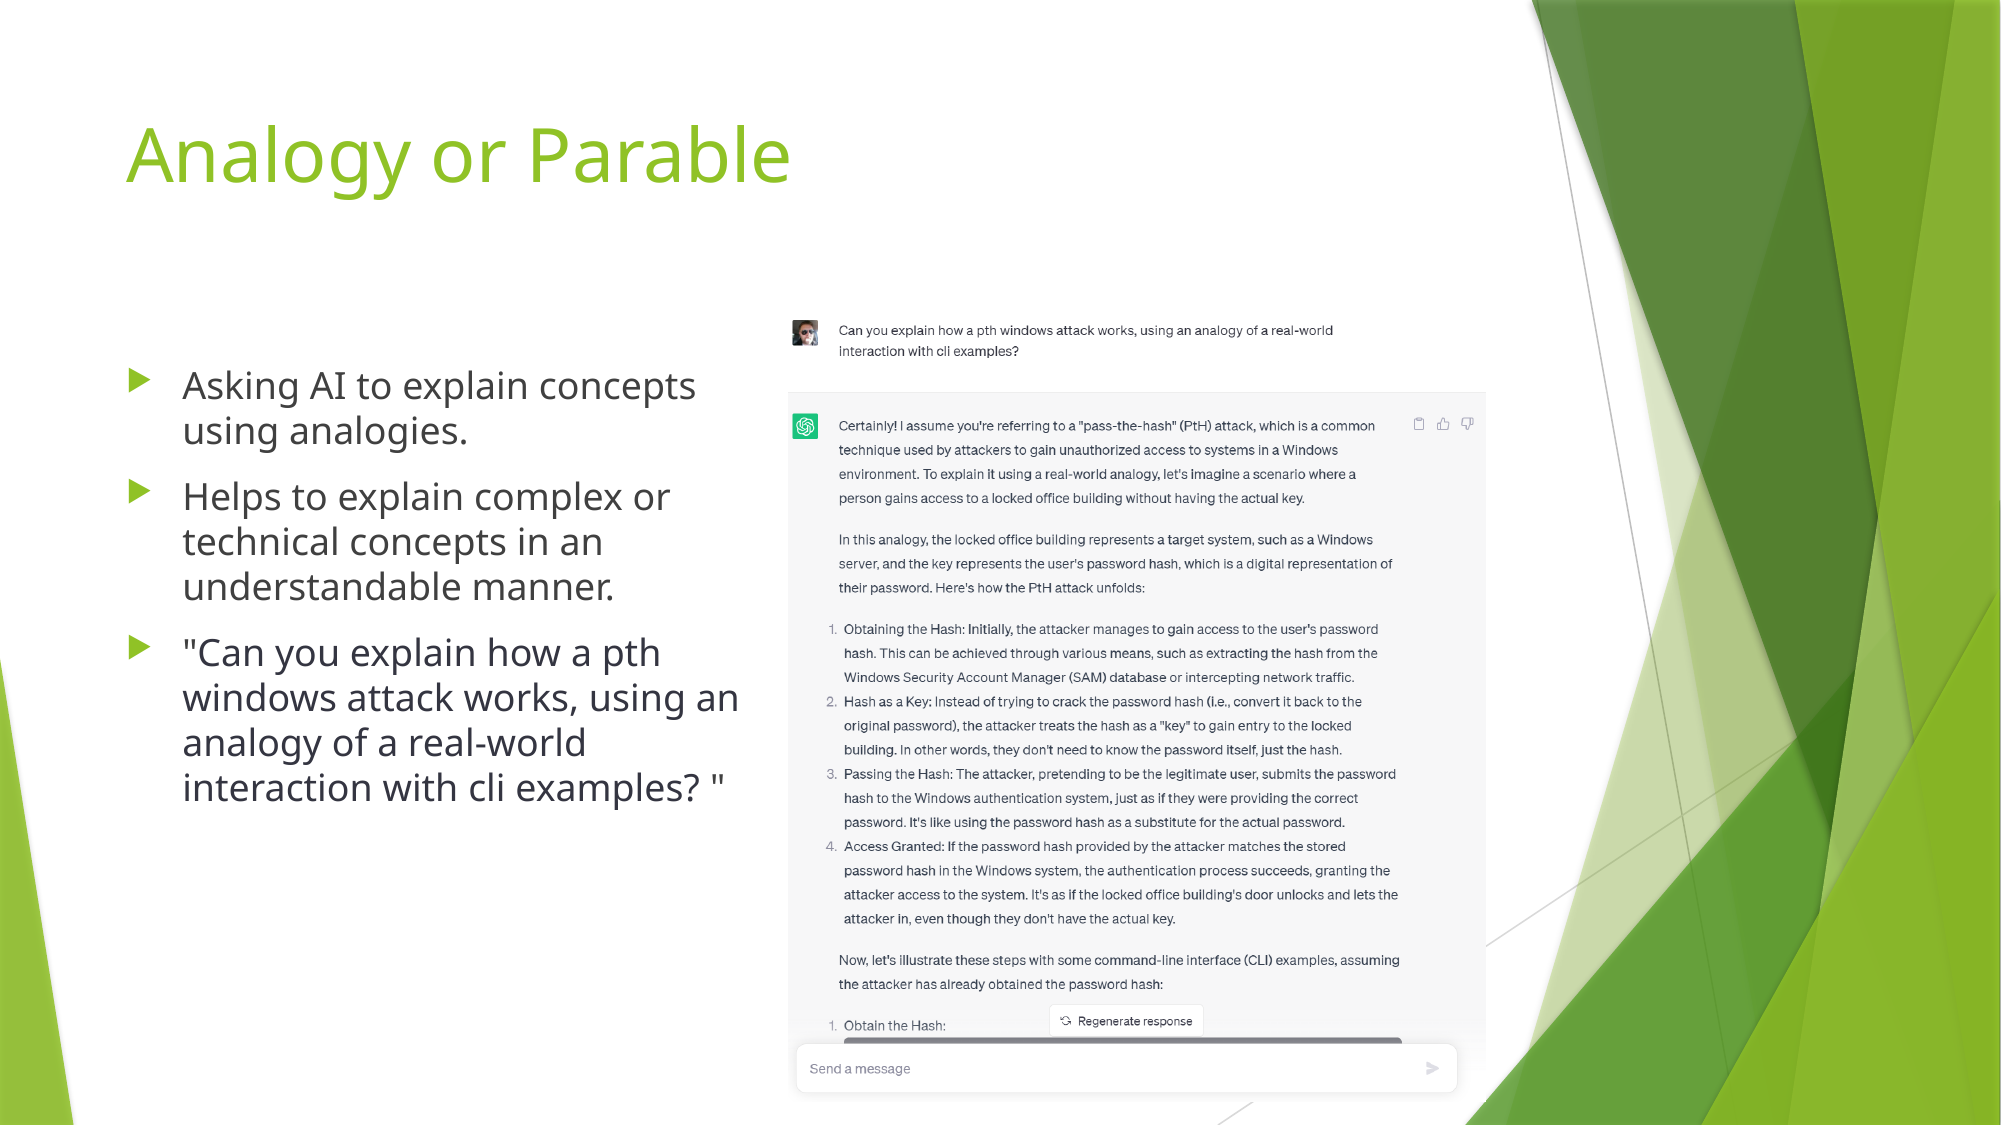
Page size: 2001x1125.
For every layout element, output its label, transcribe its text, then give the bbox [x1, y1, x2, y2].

list Asking AI to explain concepts using analogies. Helps to explain complex or technical concepts in an understandable manner. "Can you explain how a pth windows attack works, using an analogy of a real-world interaction with cli examples? " [111, 354, 782, 992]
title Analogy or Parable [111, 99, 1522, 317]
picture [787, 316, 1486, 1103]
